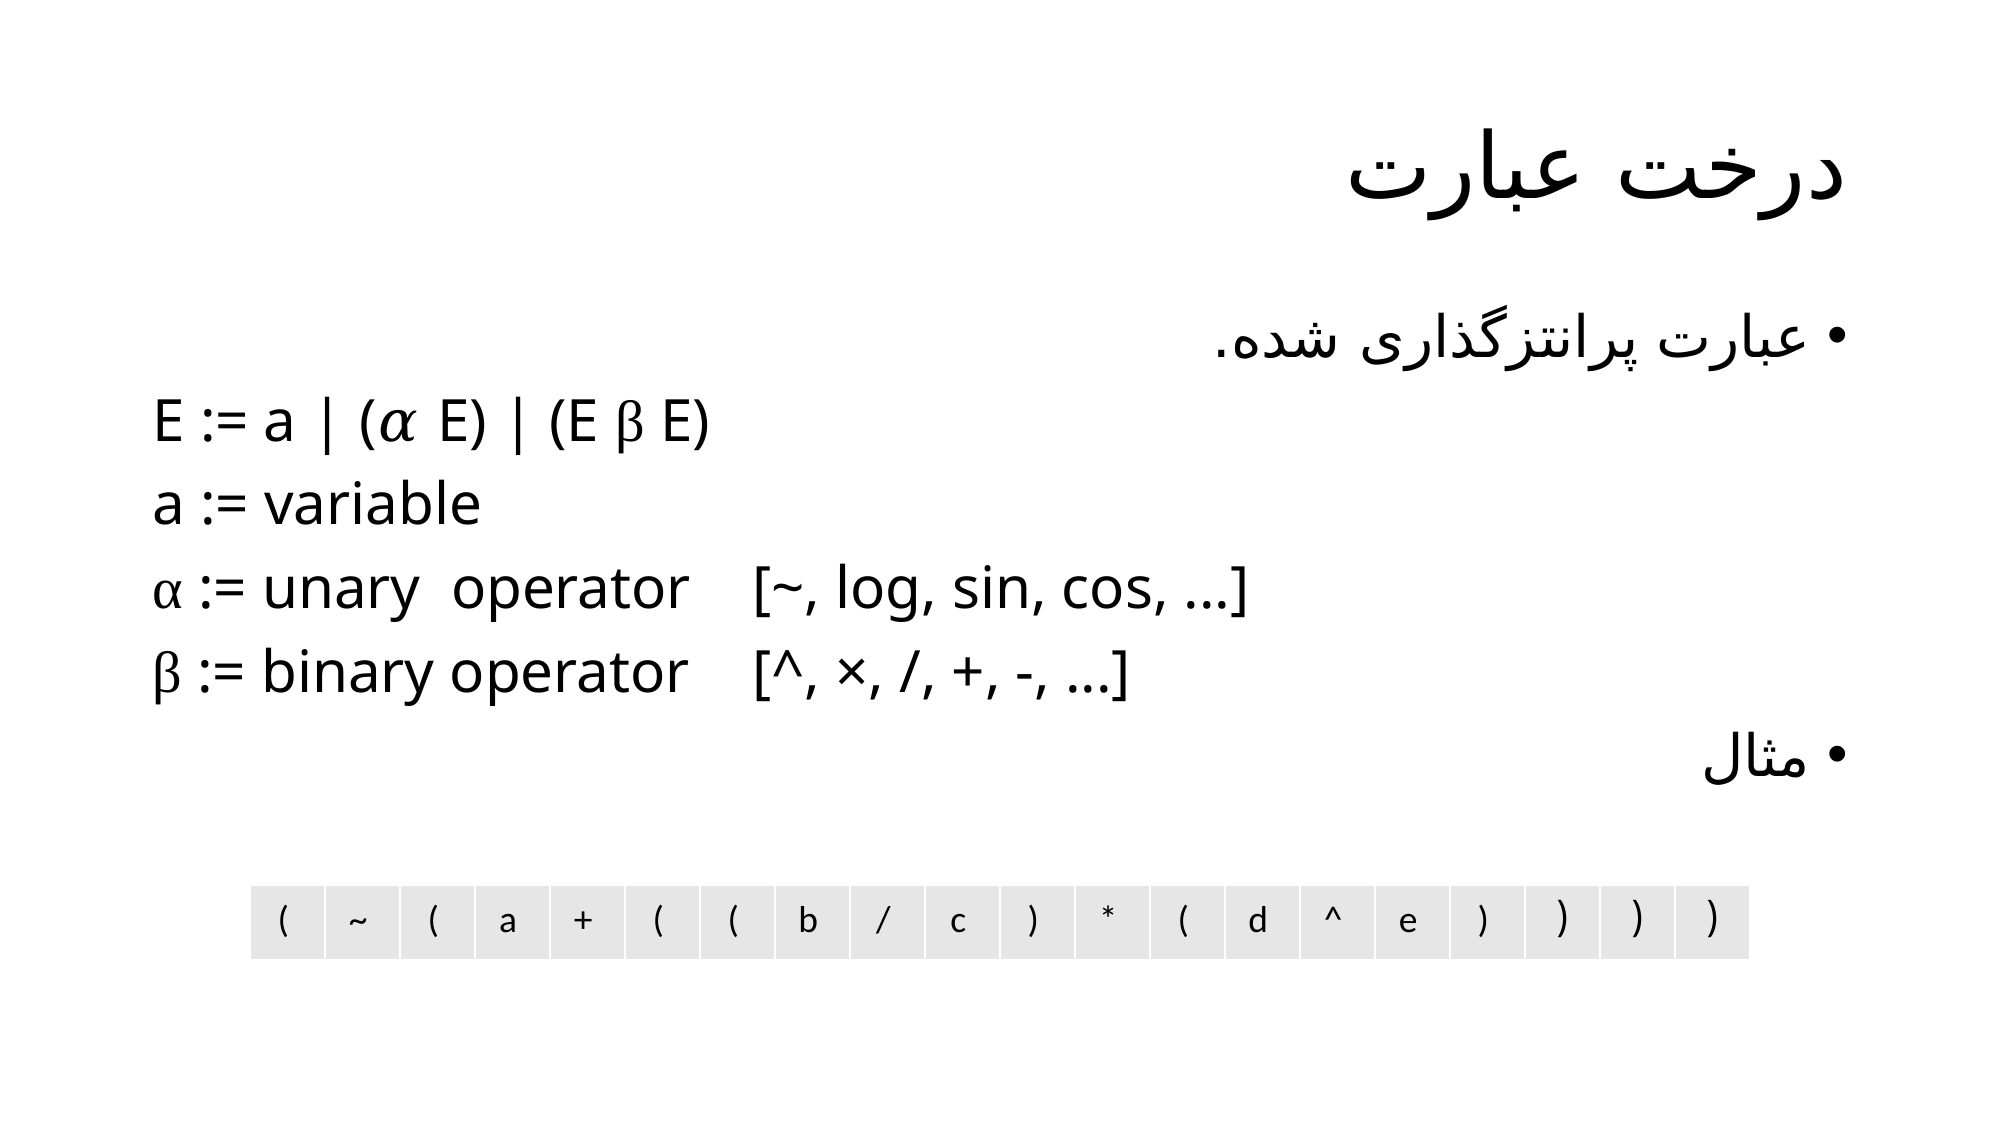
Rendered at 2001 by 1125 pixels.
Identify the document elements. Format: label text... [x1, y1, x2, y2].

table_header ( [1151, 886, 1224, 959]
table_header b [776, 886, 849, 959]
table_header / [851, 886, 924, 959]
table_header d [1226, 886, 1299, 959]
table_header ) [1451, 886, 1524, 959]
table_header * [1076, 886, 1149, 959]
table_header ^ [1301, 886, 1374, 959]
table_header c [926, 886, 999, 959]
table_header ( [701, 886, 774, 959]
table_header e [1376, 886, 1449, 959]
table_header ( [251, 886, 324, 959]
table_header a [476, 886, 549, 959]
list عبارت پرانتز‌گذاری شده. E := a | (𝛼 E) | (E β E) a := variable α := unary operator [~, log, sin, cos, ...] β := binary operator [^, ×, /, +, -, ...] مثال [137, 299, 1863, 1014]
table_header ( [1676, 886, 1749, 959]
table_header ( [401, 886, 474, 959]
table_header ) [1001, 886, 1074, 959]
table_header + [551, 886, 624, 959]
table_header ( [1526, 886, 1599, 959]
title درخت عبارت [137, 59, 1863, 278]
table_header ( [1601, 886, 1674, 959]
table_header ~ [326, 886, 399, 959]
table_header ( [626, 886, 699, 959]
